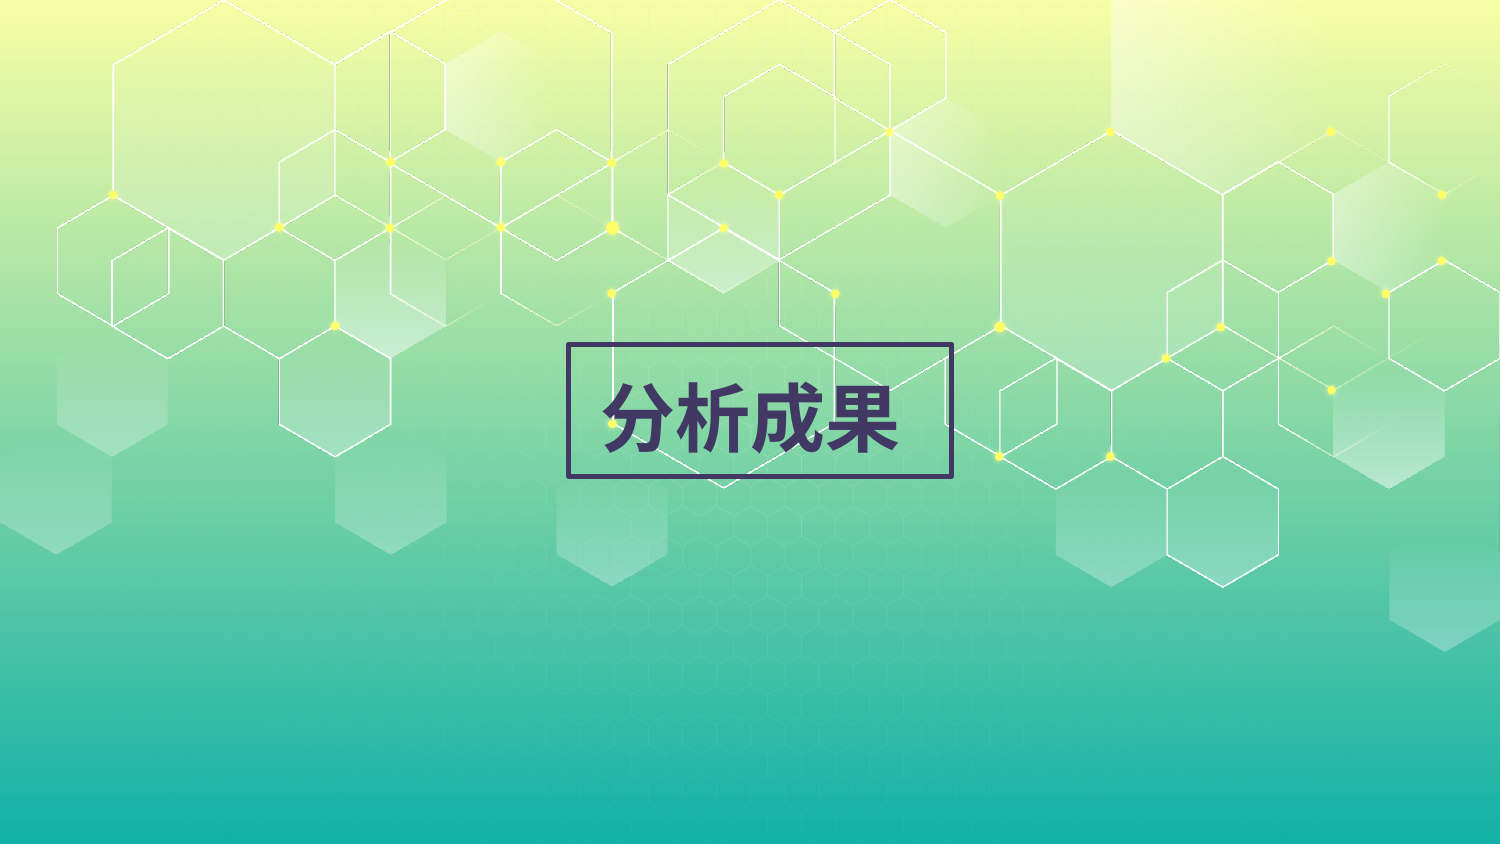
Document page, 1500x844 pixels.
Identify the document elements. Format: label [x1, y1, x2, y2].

picture [0, 0, 1500, 844]
text_box [568, 344, 952, 477]
